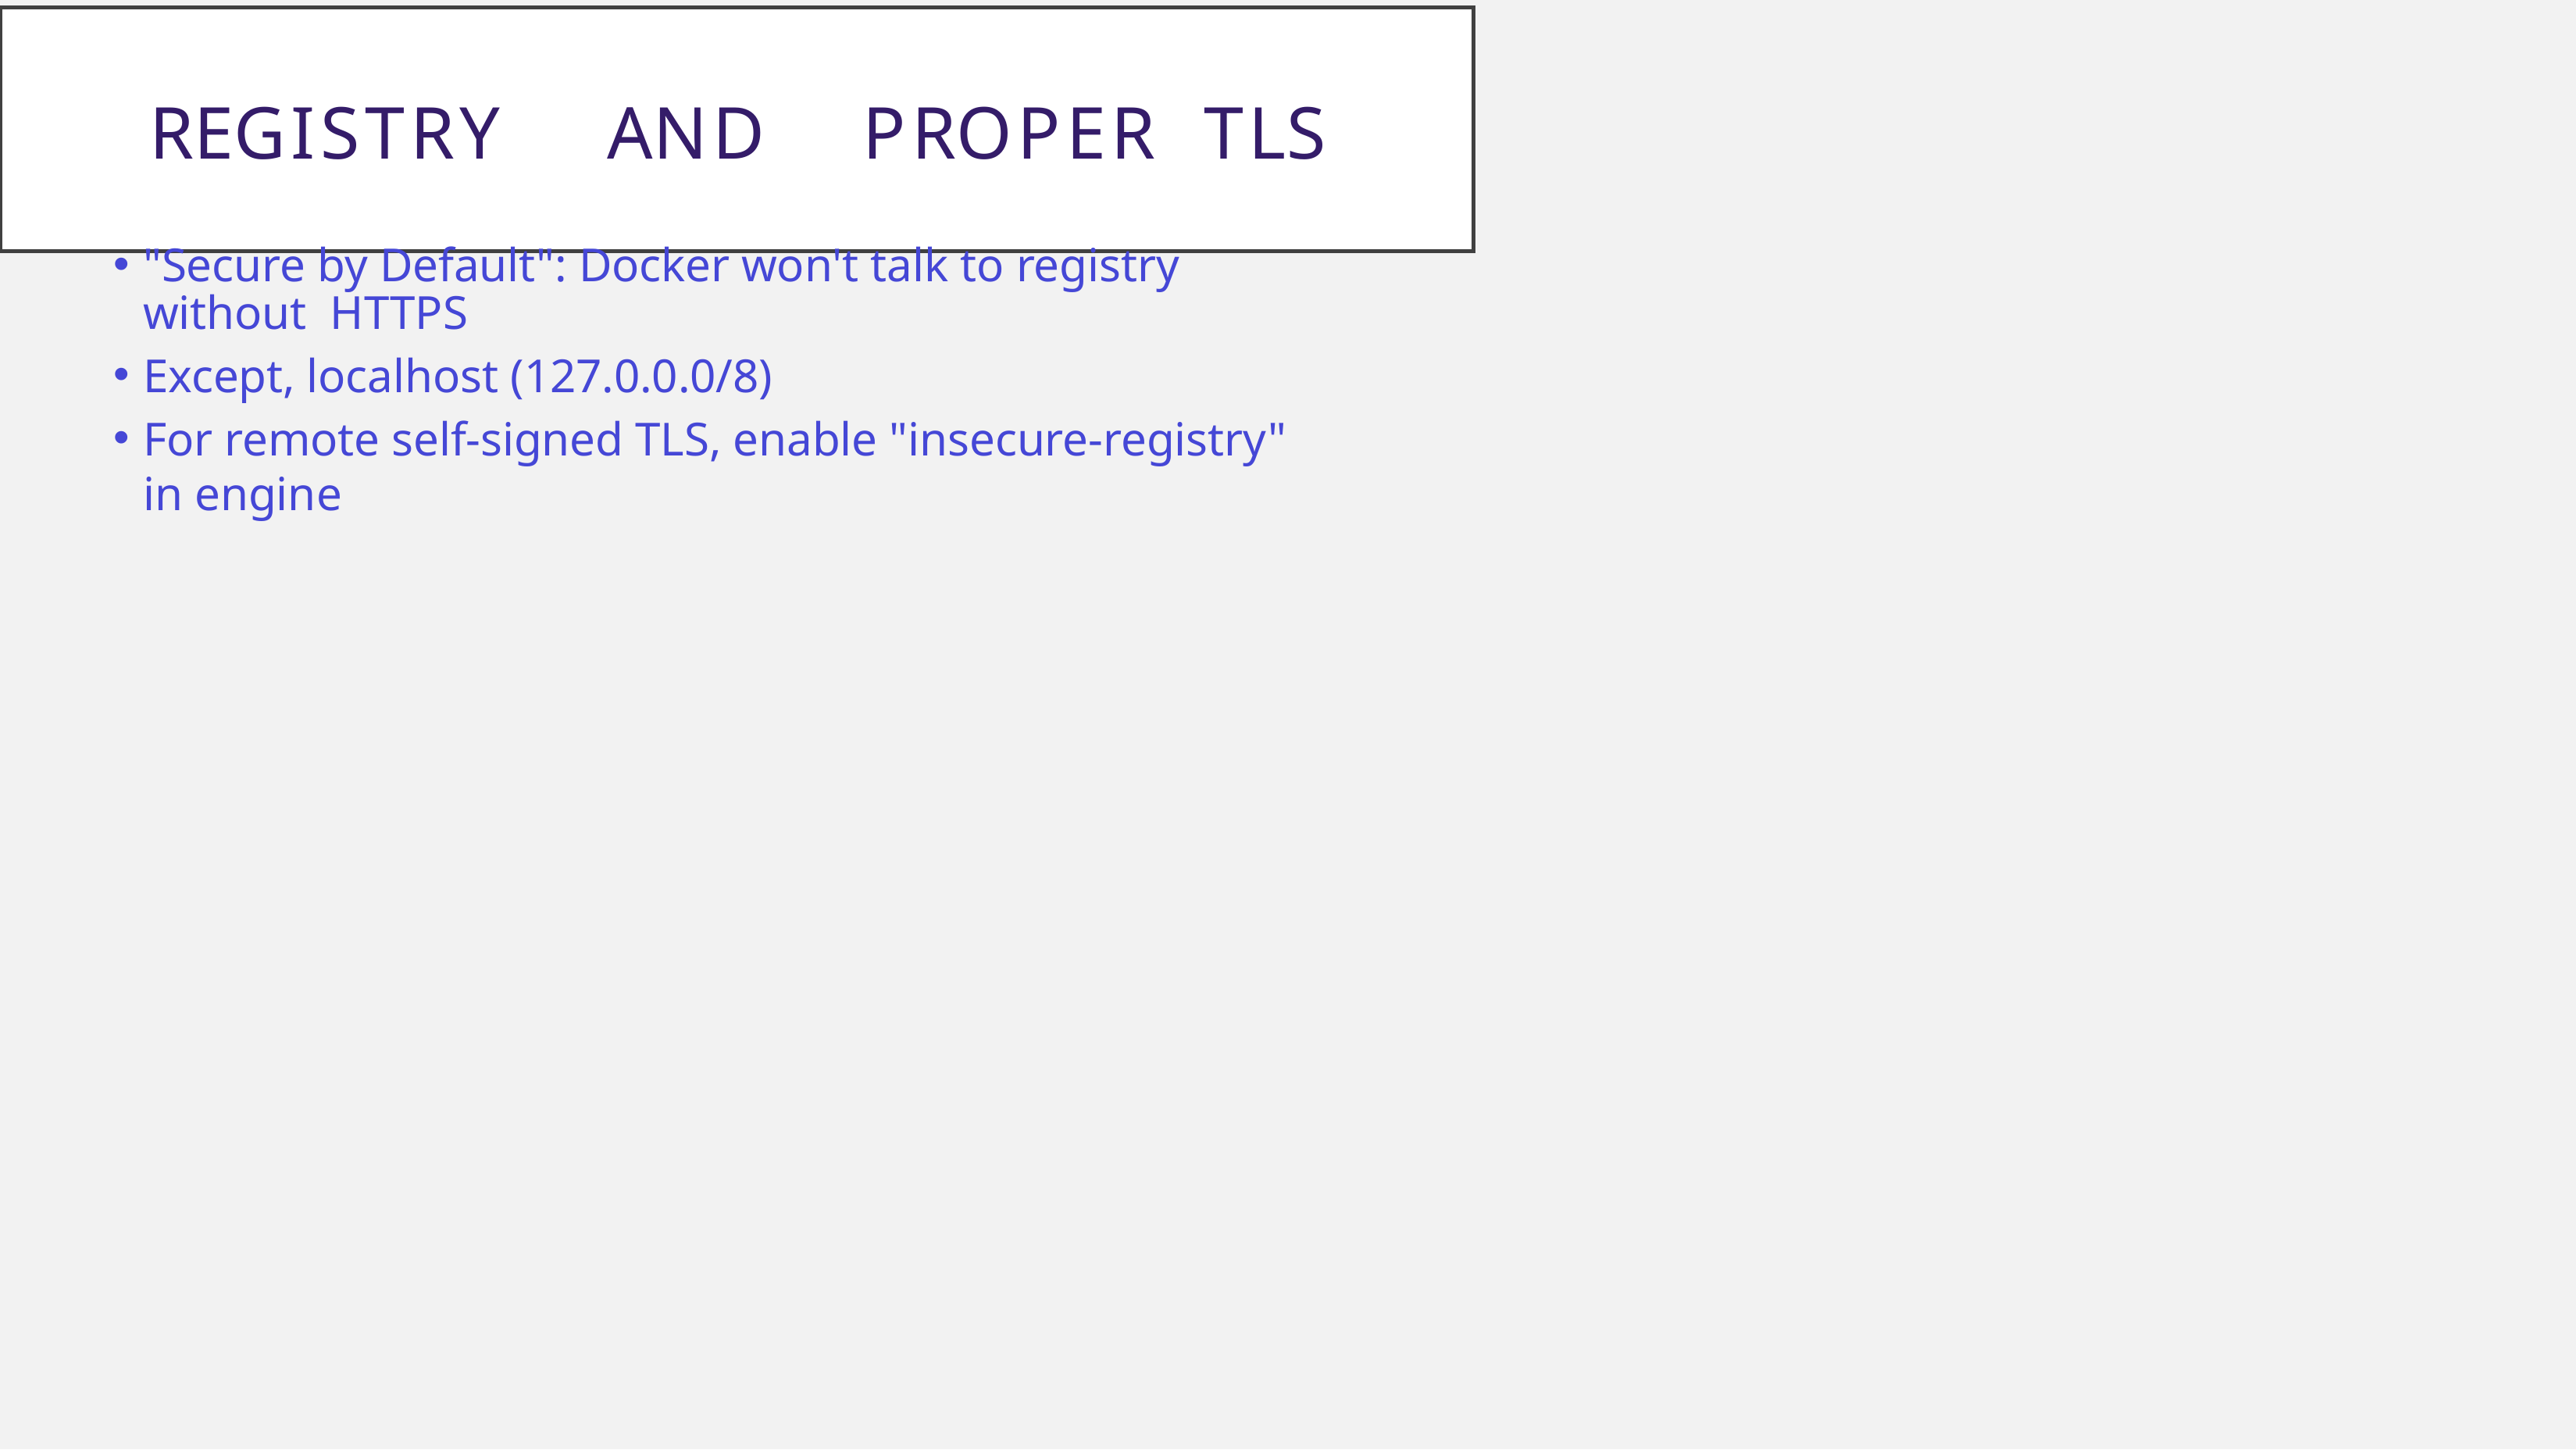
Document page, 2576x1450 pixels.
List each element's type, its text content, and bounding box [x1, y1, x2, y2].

text_box "Secure by Default": Docker won't talk to registry without HTTPS Except, localhost (127.0.0.0/8) For remote self-signed TLS, enable "insecure-registry" in engine [112, 234, 1446, 520]
title Registry and Proper TLS [0, 5, 1475, 253]
